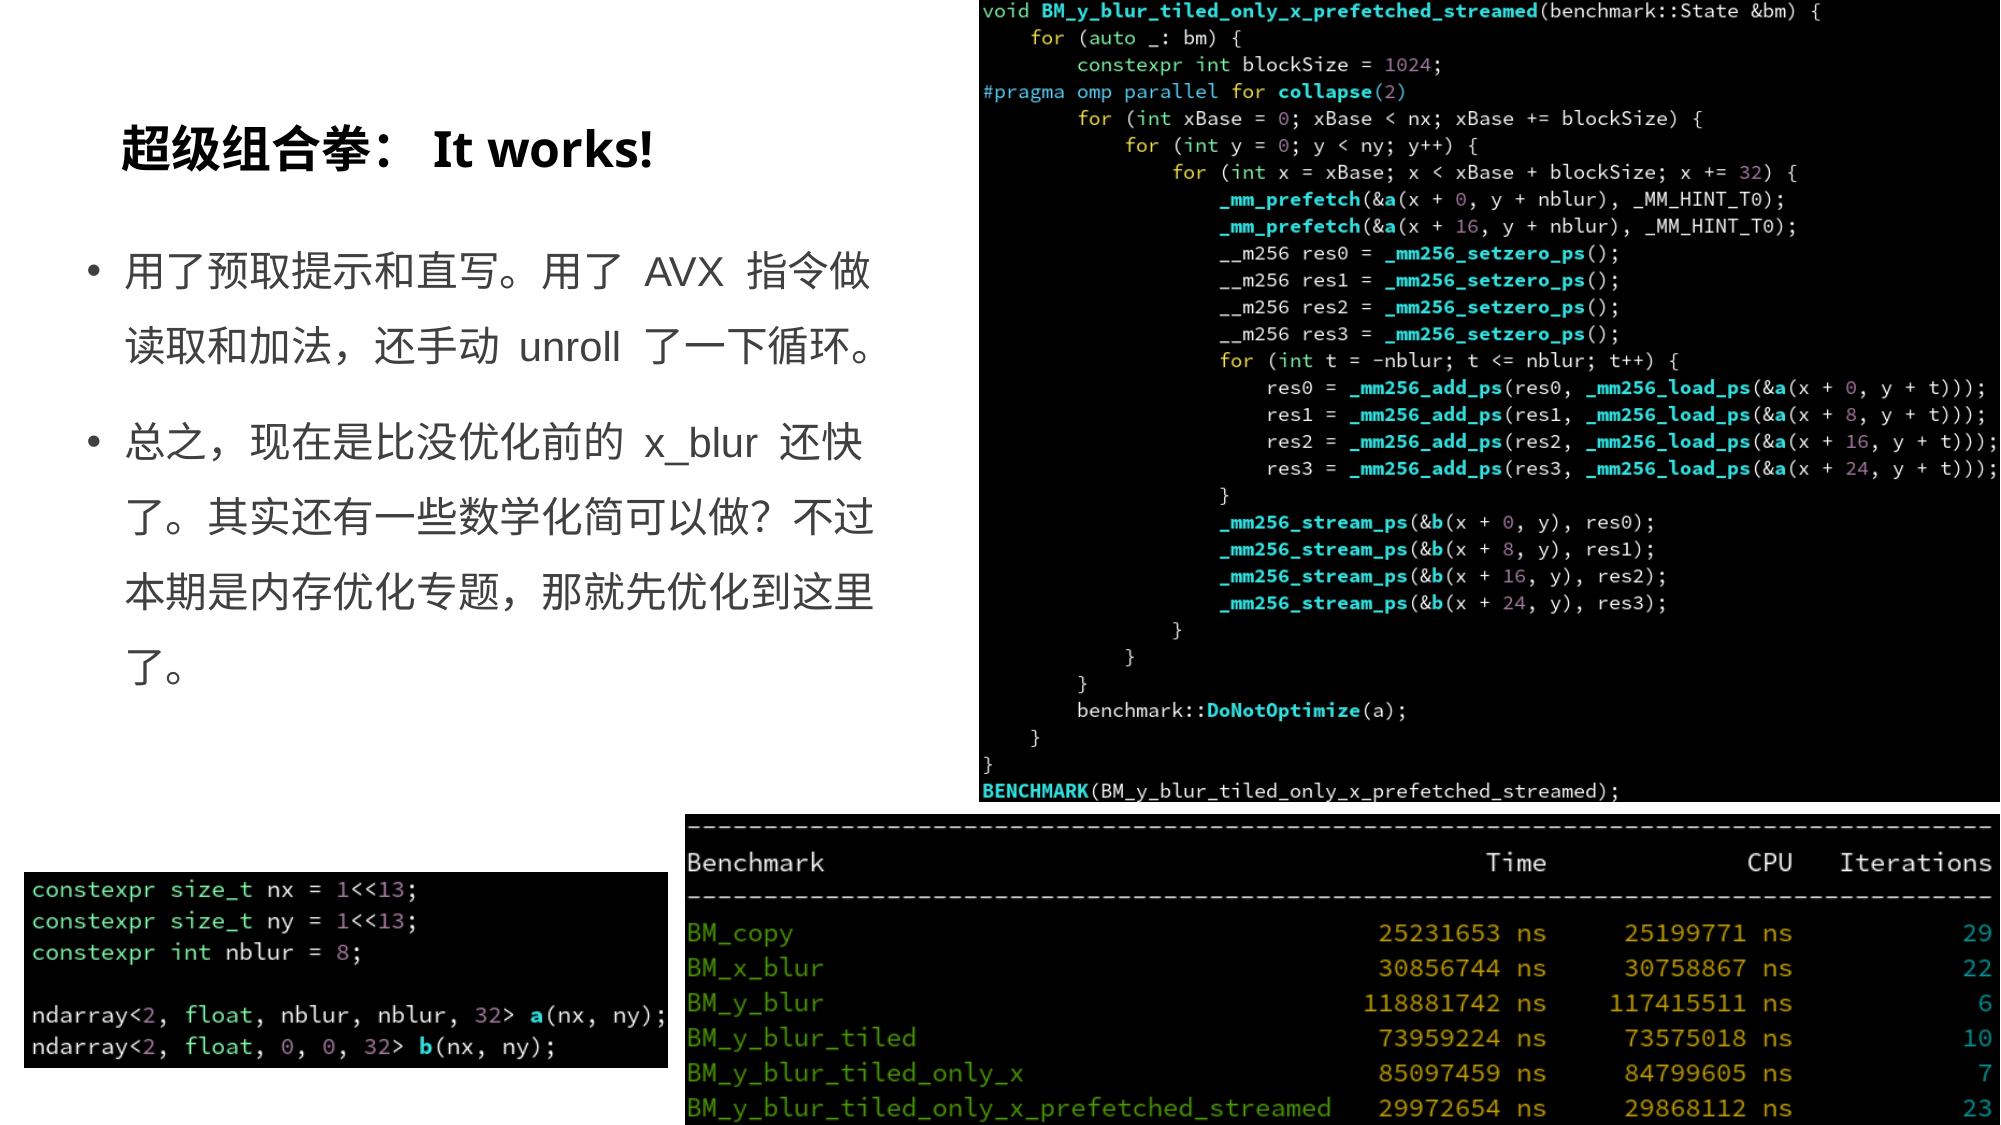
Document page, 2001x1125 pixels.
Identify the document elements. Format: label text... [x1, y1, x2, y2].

list 用了预取提示和直写。用了 AVX 指令做读取和加法，还手动 unroll 了一下循环。 总之，现在是比没优化前的 x_blur 还快了。其实还有一些数学化简可以做？不过本期是内存优化专题，那就先优化到这里了。 [71, 212, 915, 927]
picture [24, 871, 668, 1068]
picture [685, 814, 2000, 1125]
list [979, 0, 2000, 802]
title 超级组合拳：It works! [106, 42, 979, 260]
